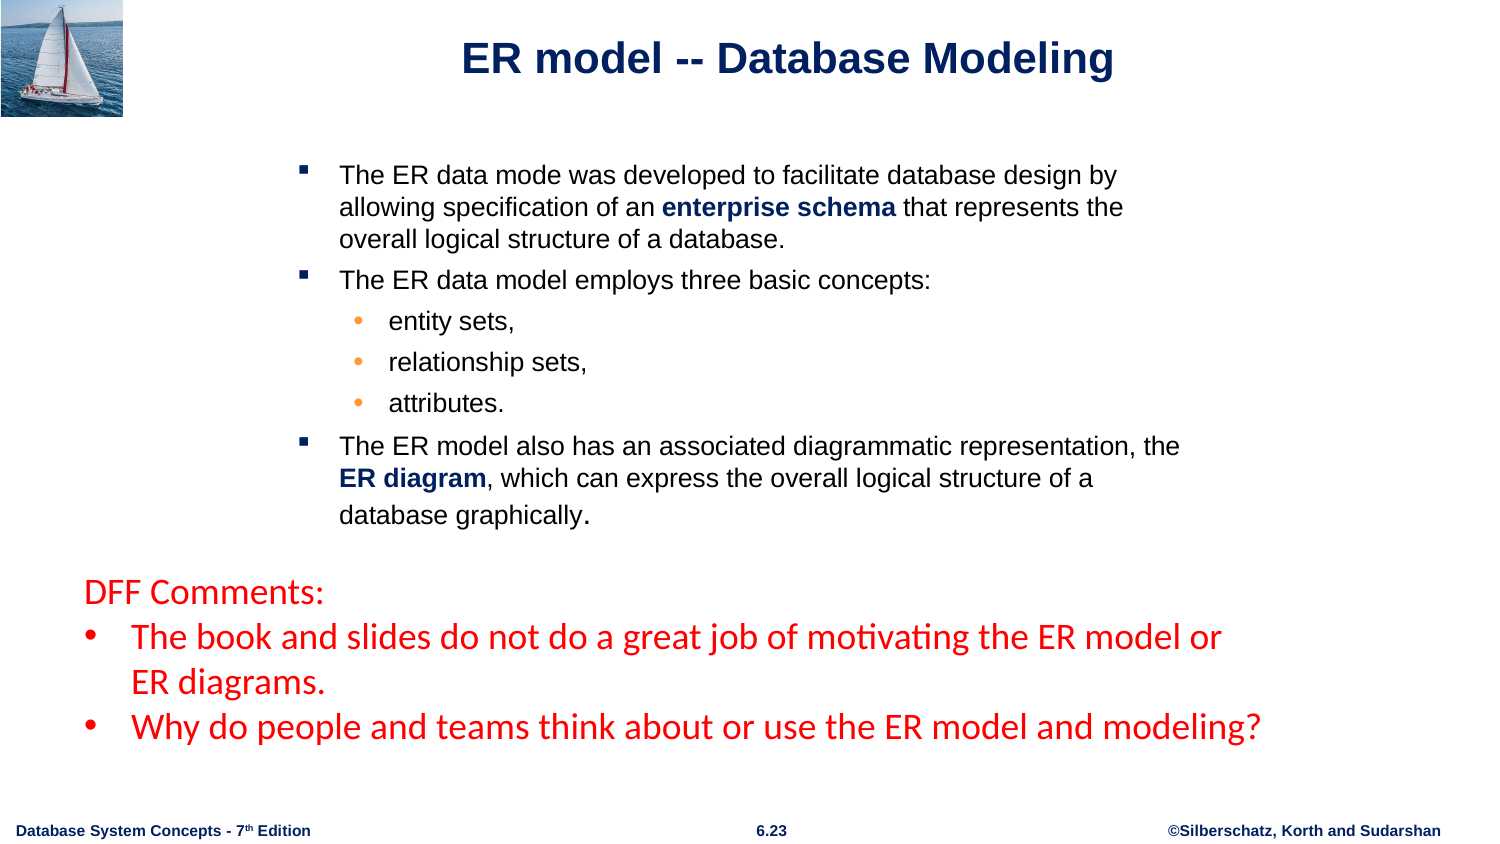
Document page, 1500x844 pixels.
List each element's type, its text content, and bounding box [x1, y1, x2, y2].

list The ER data mode was developed to facilitate database design by allowing specification of an enterprise schema that represents the overall logical structure of a database. The ER data model employs three basic concepts: entity sets, relationship sets, attributes. The ER model also has an associated diagrammatic representation, the ER diagram, which can express the overall logical structure of a database graphically. [282, 150, 1220, 559]
picture [0, 0, 123, 117]
title ER model -- Database Modeling [125, 14, 1452, 90]
text_box DFF Comments: The book and slides do not do a great job of motivating the ER model or ER diagrams. Why do people and teams think about or use the ER model and modeling? [69, 559, 1280, 755]
